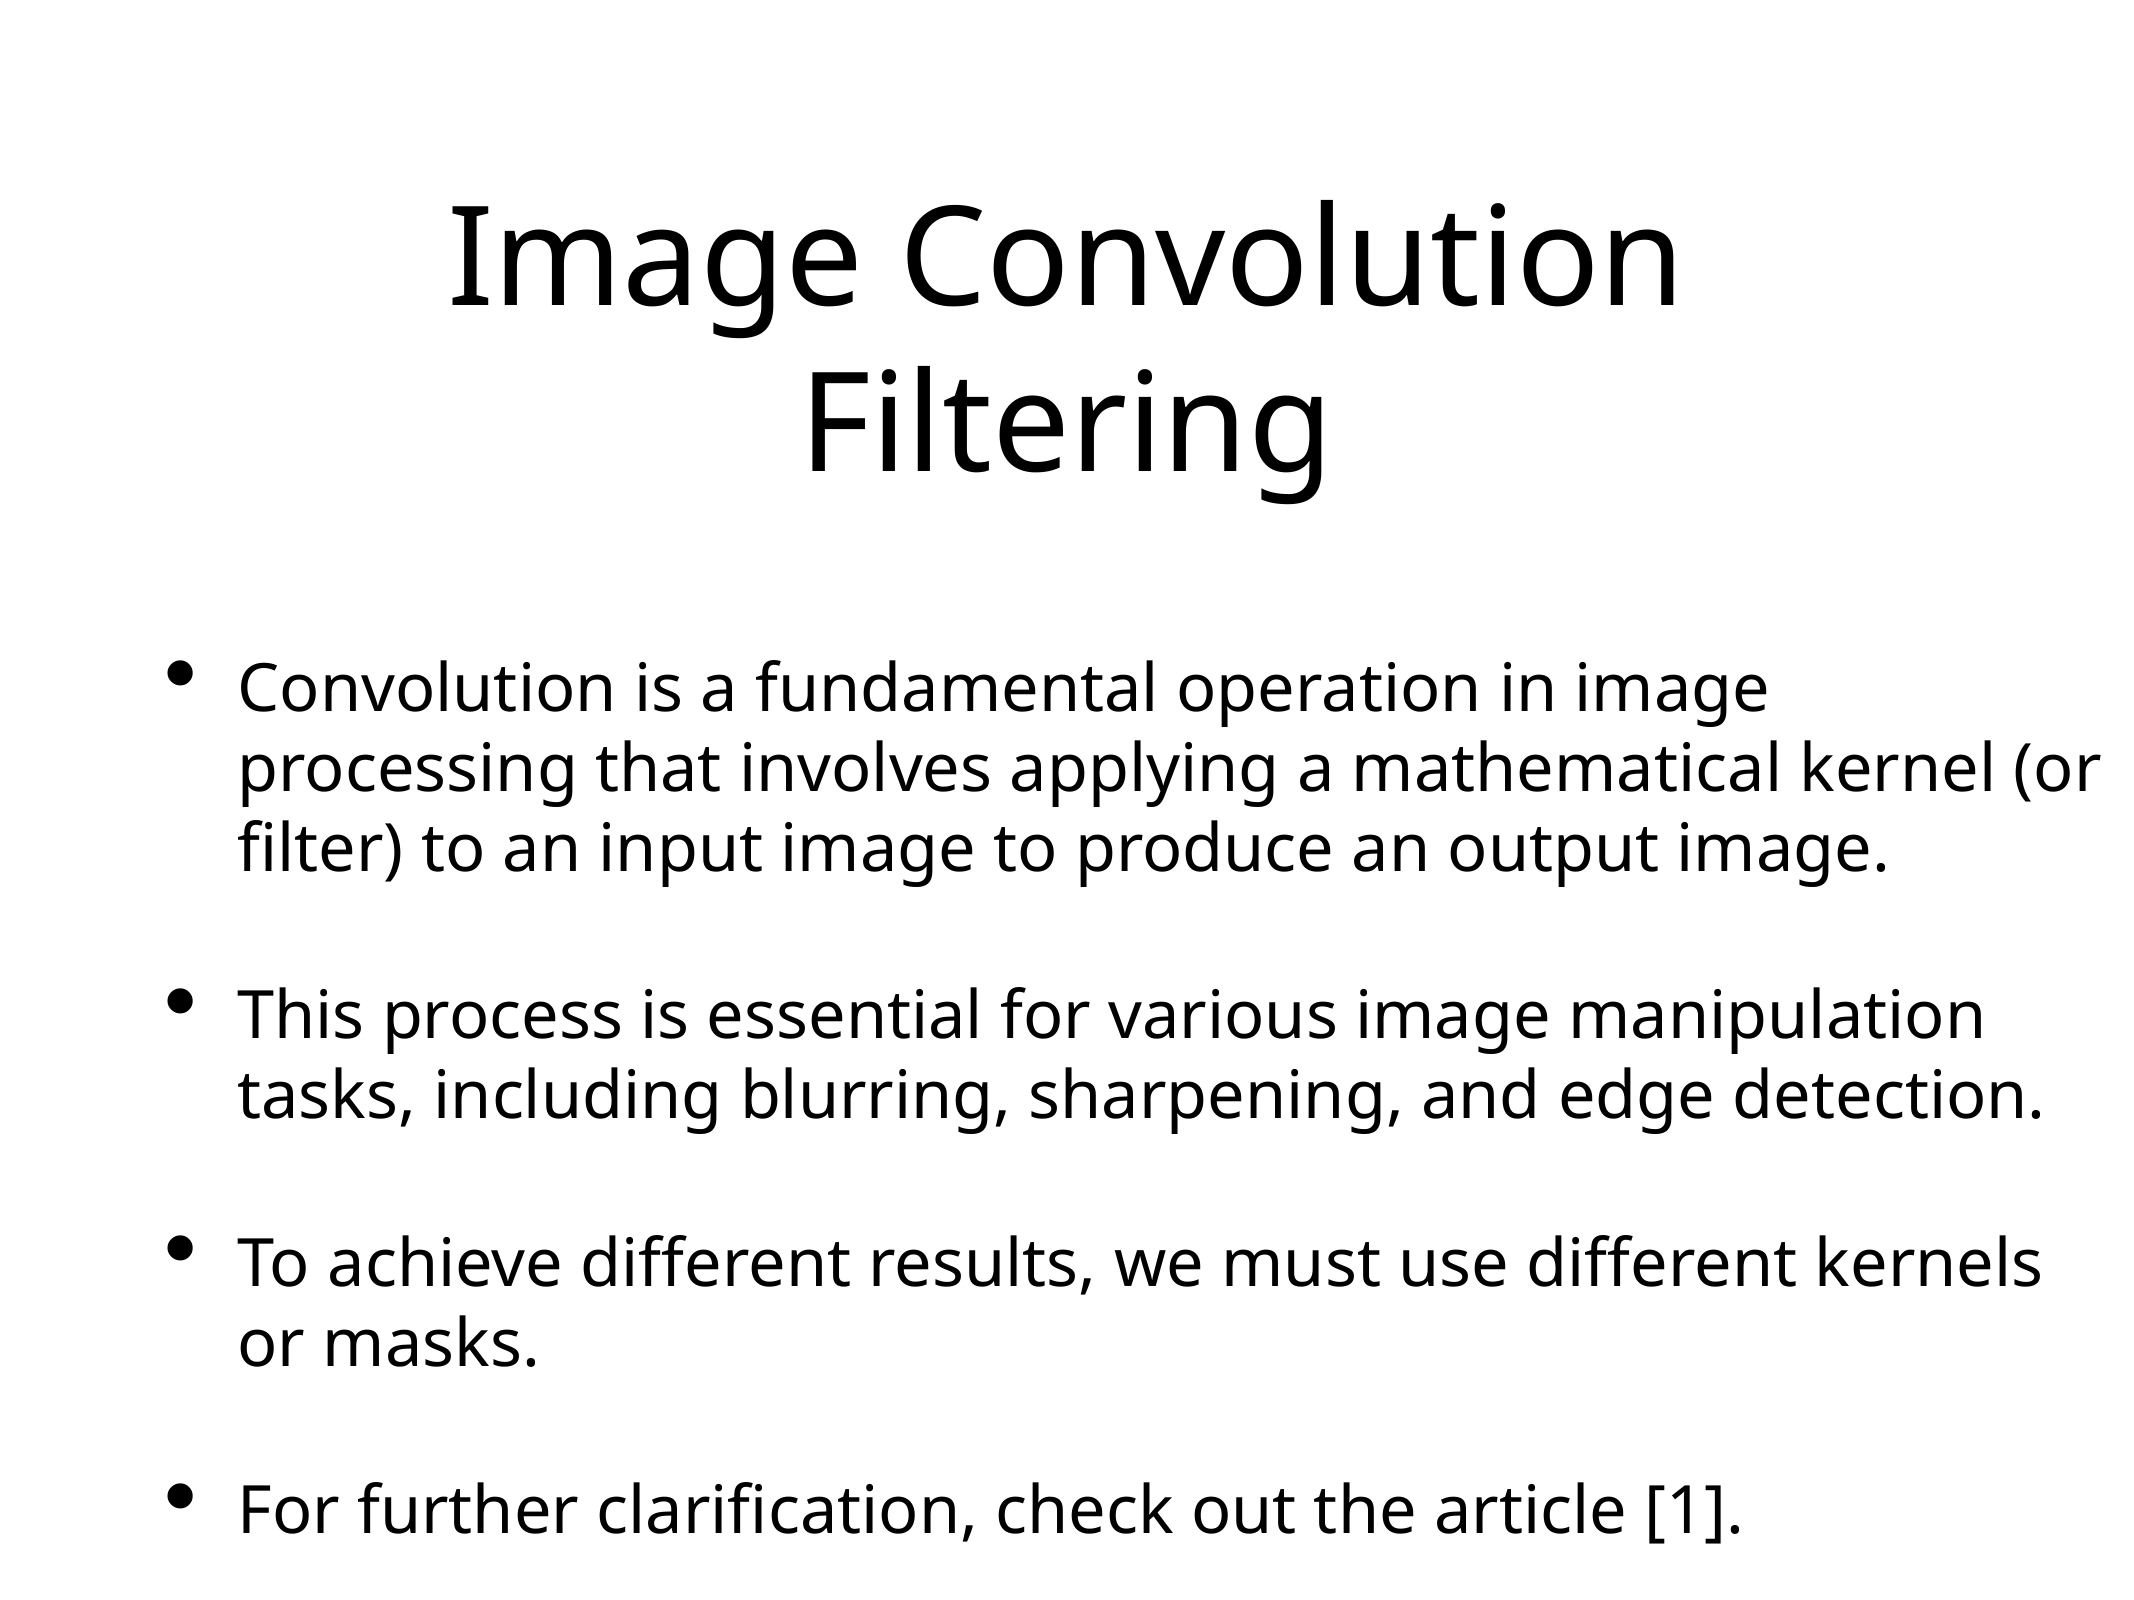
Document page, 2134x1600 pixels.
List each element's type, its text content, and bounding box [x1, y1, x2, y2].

title Image Convolution Filtering [155, 155, 1978, 444]
list Convolution is a fundamental operation in image processing that involves applying a mathematical kernel (or filter) to an input image to produce an output image. This process is essential for various image manipulation tasks, including blurring, sharpening, and edge detection. To achieve different results, we must use different kernels or masks. For further clarification, check out the article [1]. [155, 444, 2121, 1580]
